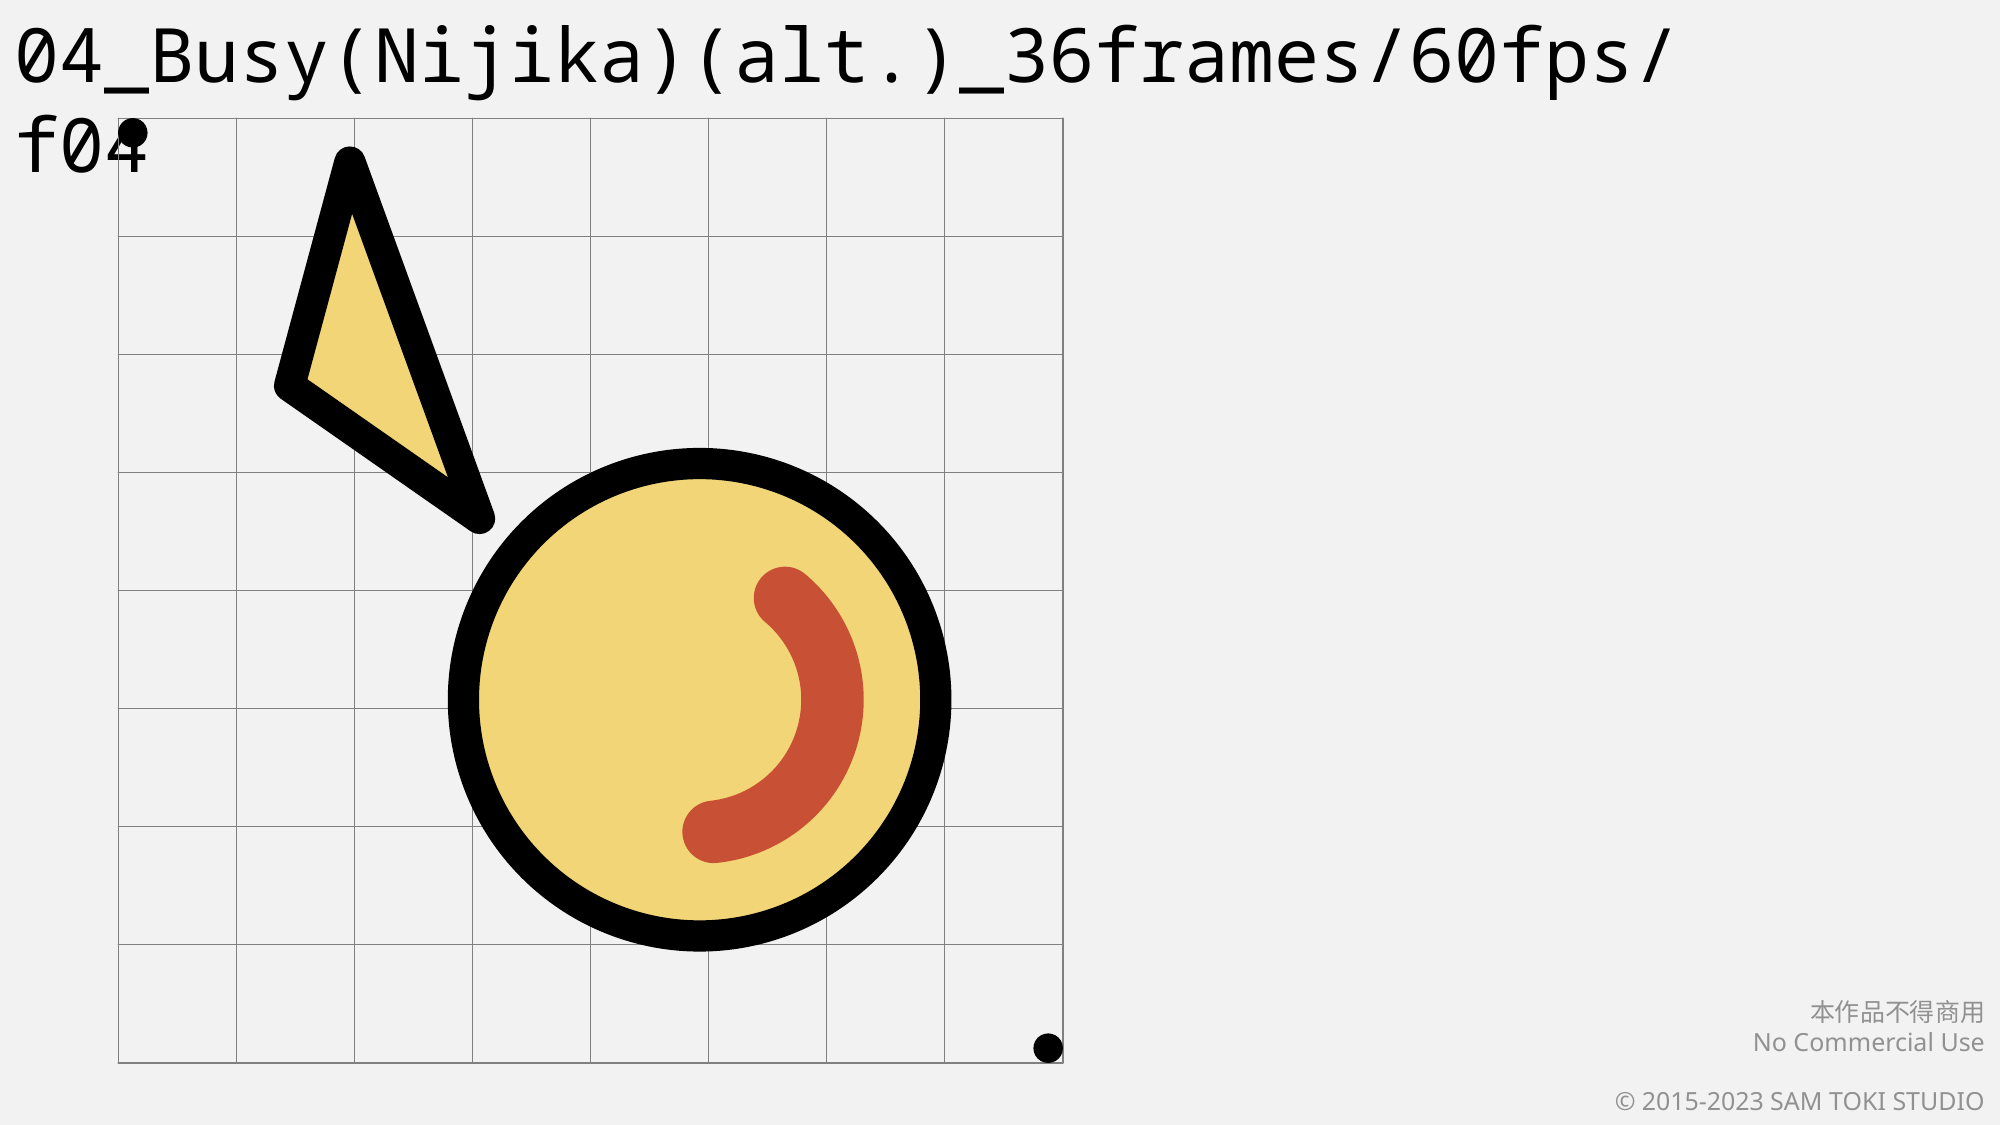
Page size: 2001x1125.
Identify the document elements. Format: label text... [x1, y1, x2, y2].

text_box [118, 118, 1063, 1063]
text_box 04_Busy(Nijika)(alt.)_36frames/60fps/f04 [0, 0, 1772, 195]
